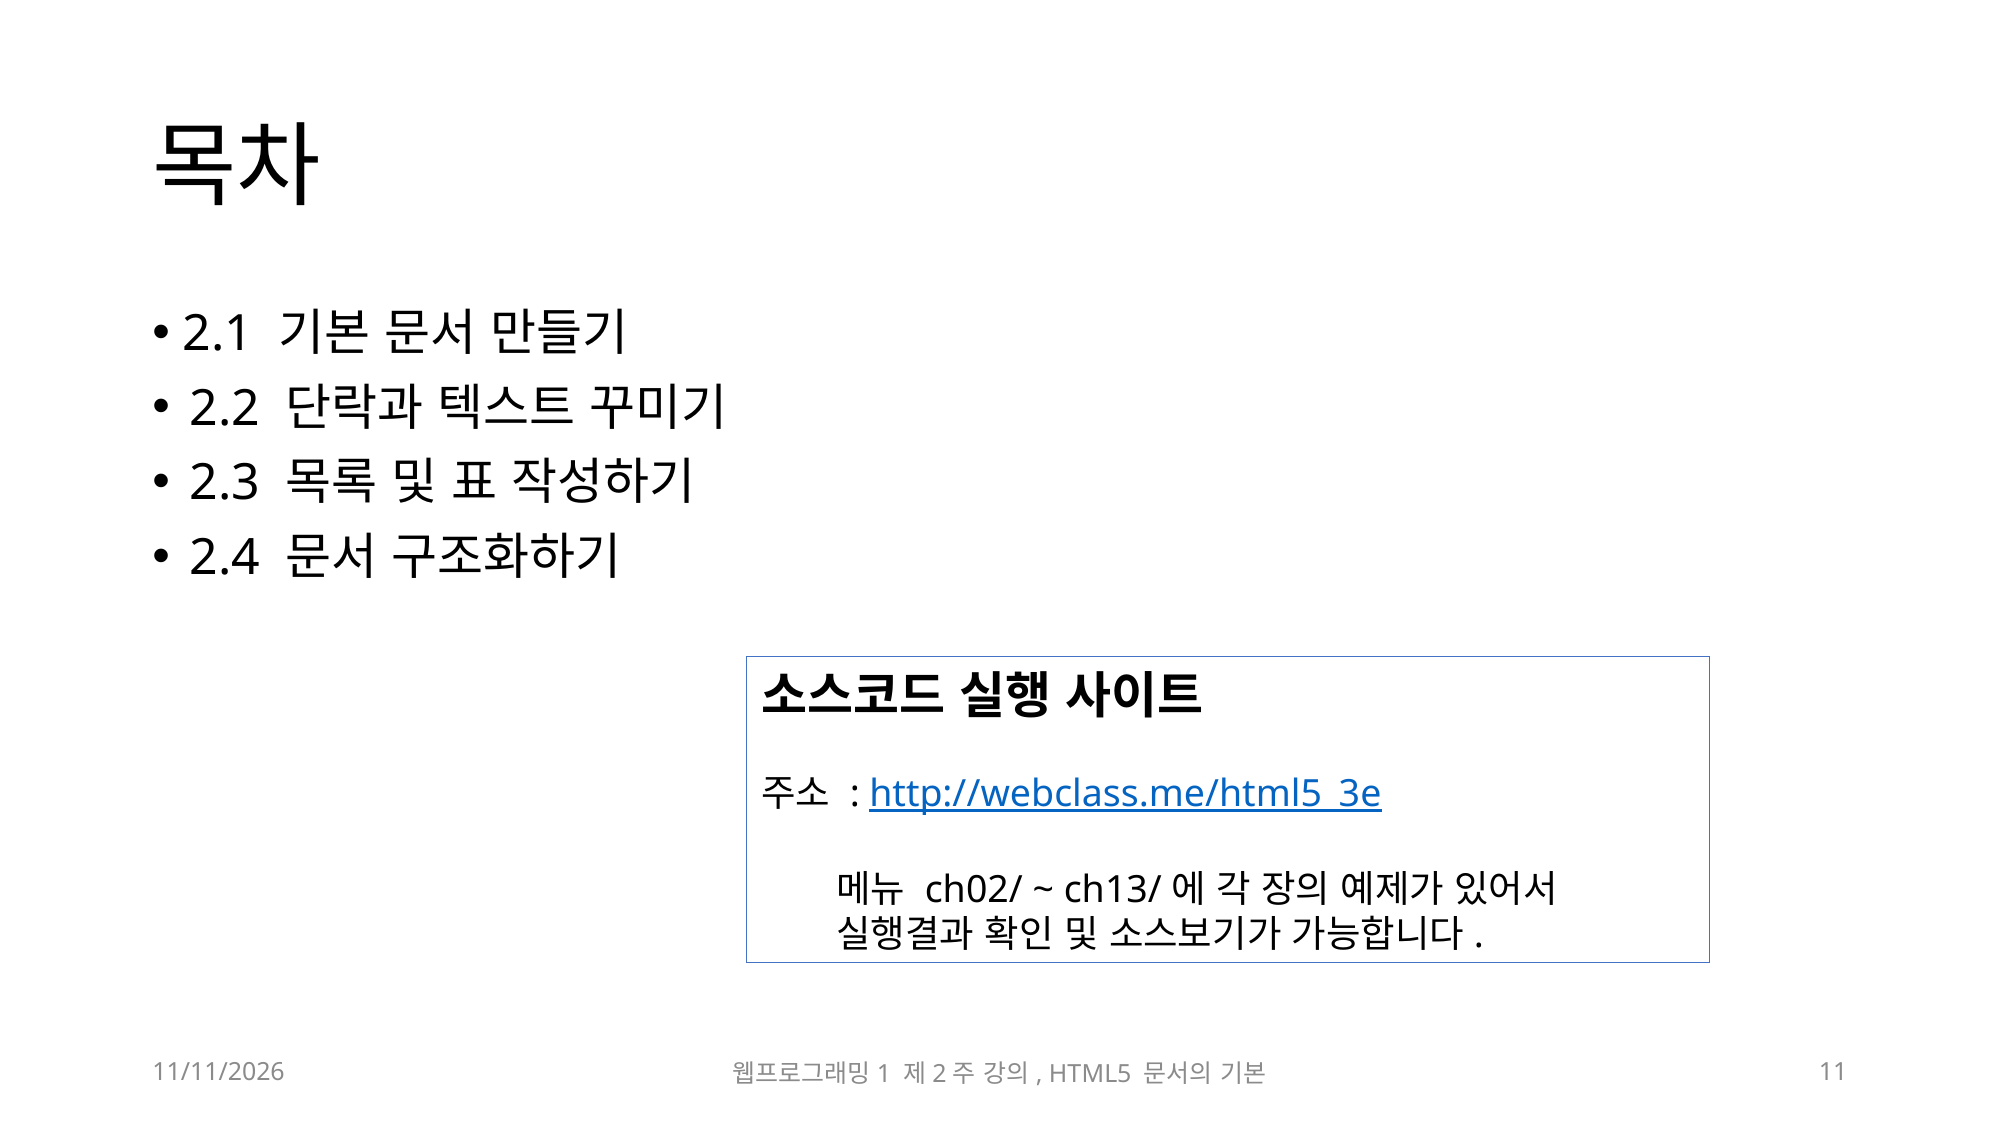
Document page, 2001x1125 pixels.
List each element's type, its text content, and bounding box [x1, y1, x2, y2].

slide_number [137, 1042, 588, 1103]
text_box 소스코드 실행 사이트 주소 : http://webclass.me/html5_3e 메뉴 ch02/ ~ ch13/에 각 장의 예제가 있어서 실행결과 확인 및 소스보기가 가능합니다. [746, 656, 1710, 963]
list 2.1 기본 문서 만들기 2.2 단락과 텍스트 꾸미기 2.3 목록 및 표 작성하기 2.4 문서 구조화하기 [137, 299, 1863, 1014]
footer 웹프로그래밍1 제2주 강의, HTML5 문서의 기본 [662, 1042, 1338, 1103]
slide_number 11 [1412, 1042, 1863, 1103]
title 목차 [137, 59, 1863, 278]
